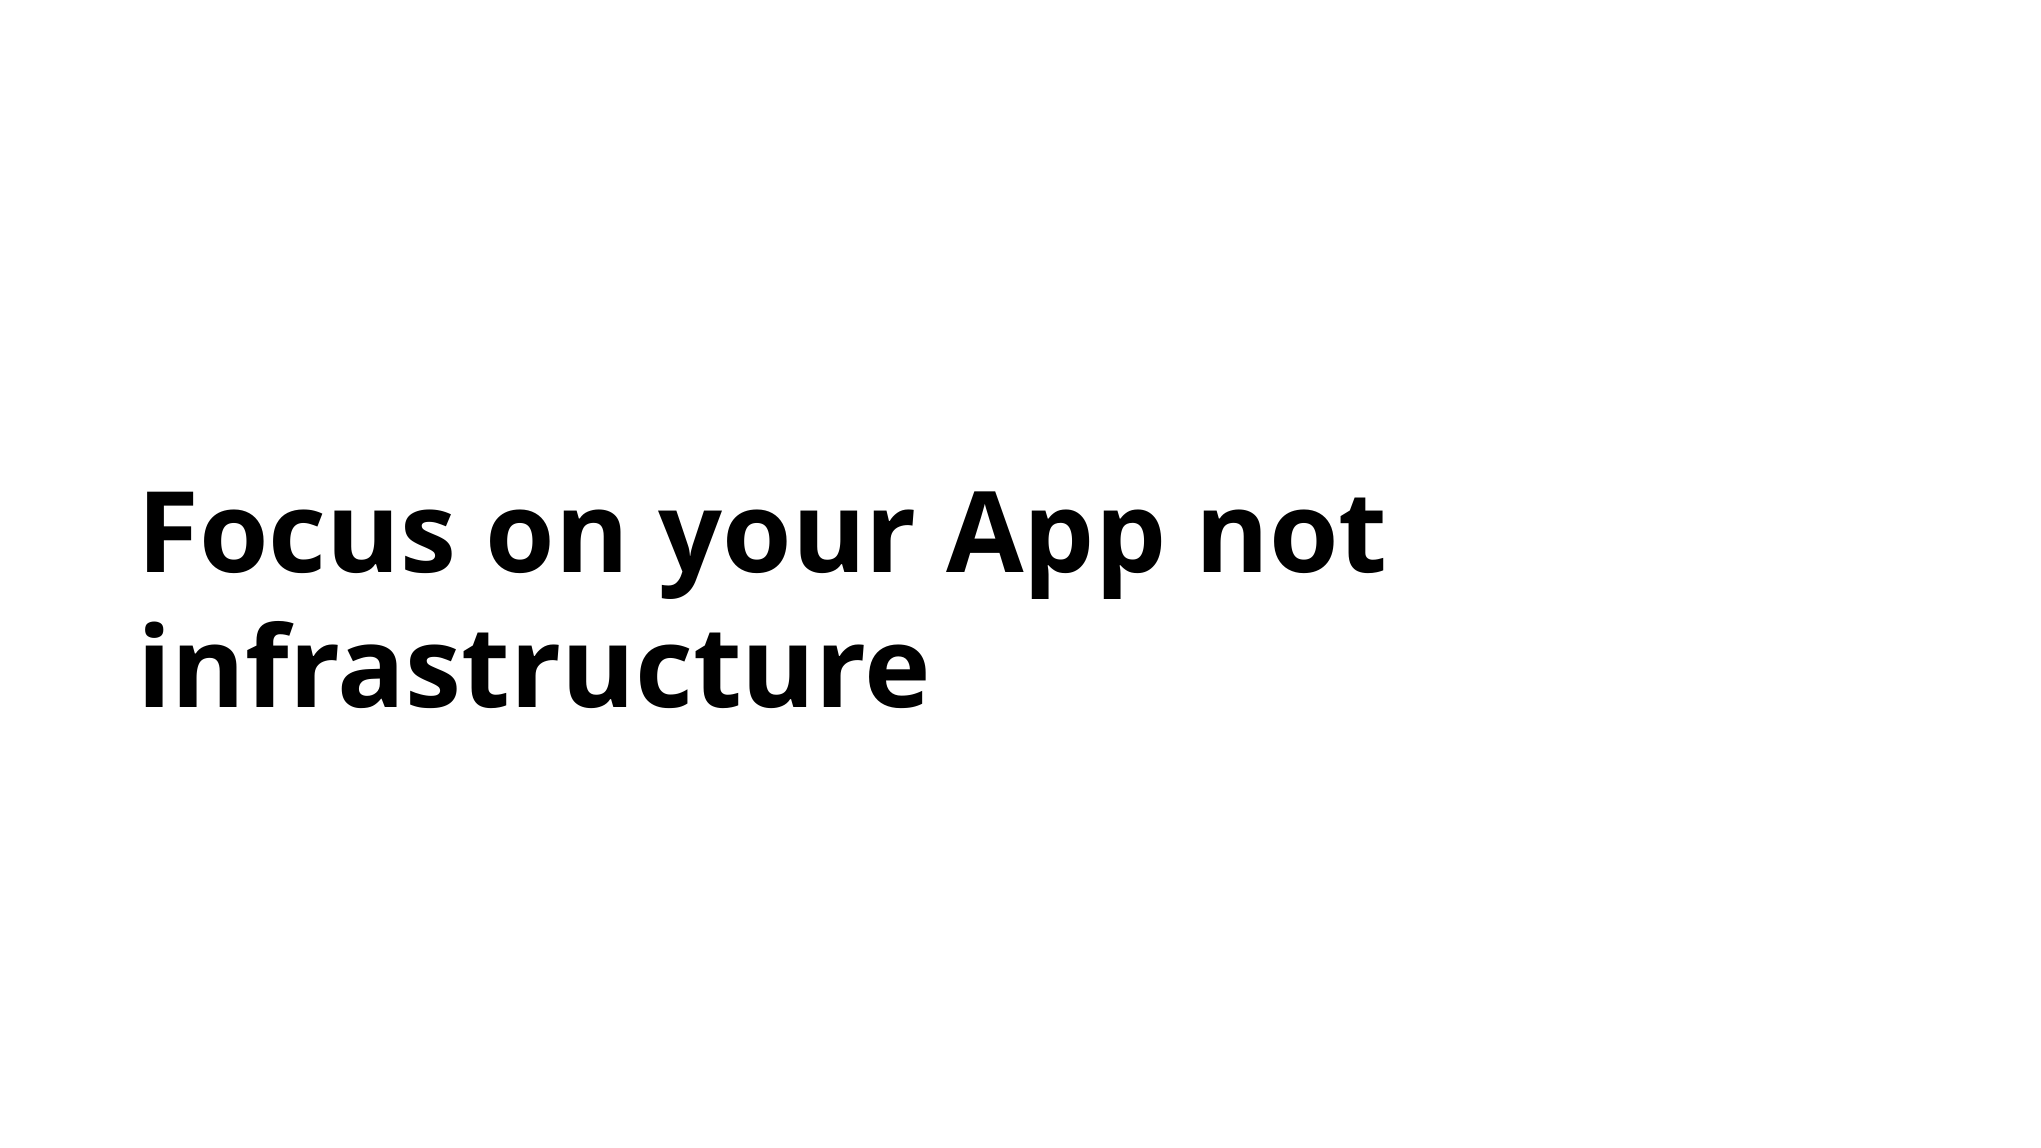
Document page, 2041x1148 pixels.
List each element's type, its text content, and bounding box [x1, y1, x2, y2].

list Focus on your App not infrastructure [107, 436, 1958, 624]
